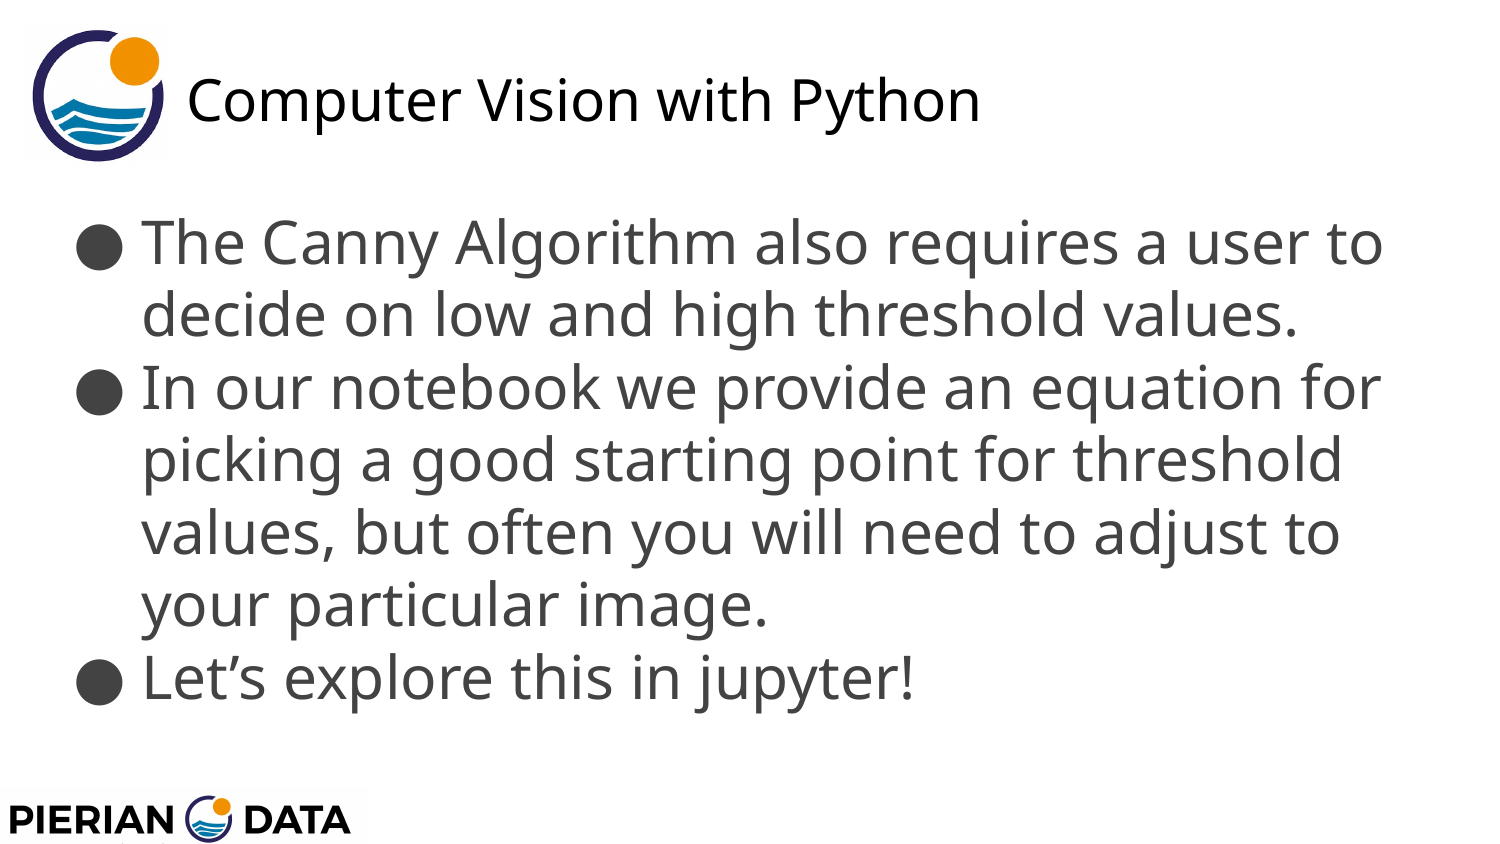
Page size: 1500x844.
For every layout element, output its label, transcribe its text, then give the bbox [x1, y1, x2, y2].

title Computer Vision with Python [176, 48, 1449, 143]
list The Canny Algorithm also requires a user to decide on low and high threshold values. In our notebook we provide an equation for picking a good starting point for threshold values, but often you will need to adjust to your particular image. Let’s explore this in jupyter! [51, 189, 1476, 750]
picture [0, 787, 368, 844]
picture [24, 24, 172, 167]
